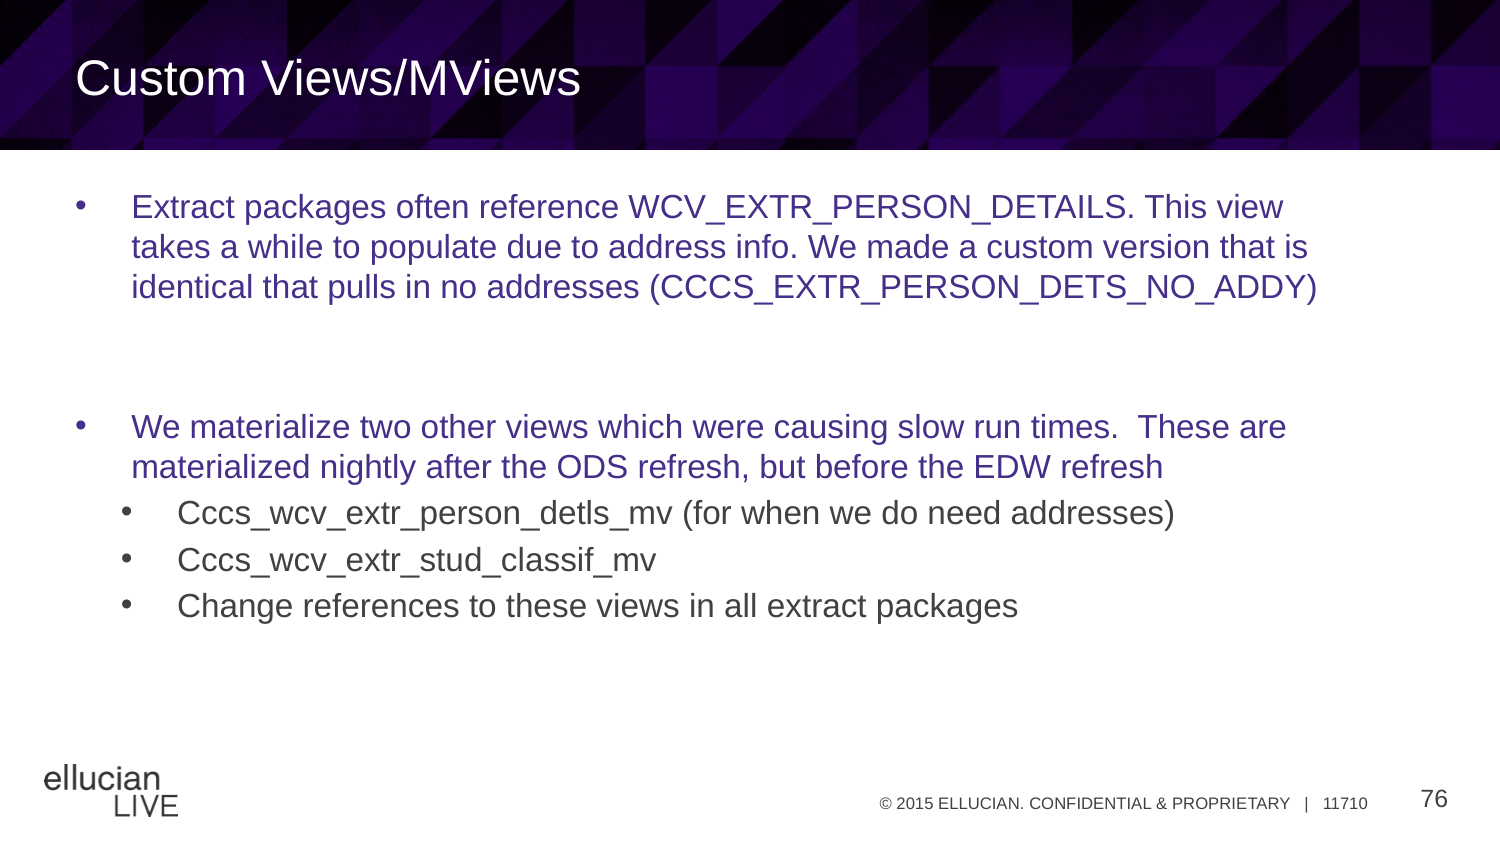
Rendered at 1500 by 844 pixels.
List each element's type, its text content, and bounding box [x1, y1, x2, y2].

title Custom Views/MViews [75, 4, 1369, 146]
picture [44, 764, 178, 817]
list Extract packages often reference WCV_EXTR_PERSON_DETAILS. This view takes a while to populate due to address info. We made a custom version that is identical that pulls in no addresses (CCCS_EXTR_PERSON_DETS_NO_ADDY) We materialize two other views which were causing slow run times. These are materialized nightly after the ODS refresh, but before the EDW refresh Cccs_wcv_extr_person_detls_mv (for when we do need addresses) Cccs_wcv_extr_stud_classif_mv Change references to these views in all extract packages [75, 185, 1369, 721]
picture [0, 0, 1500, 150]
